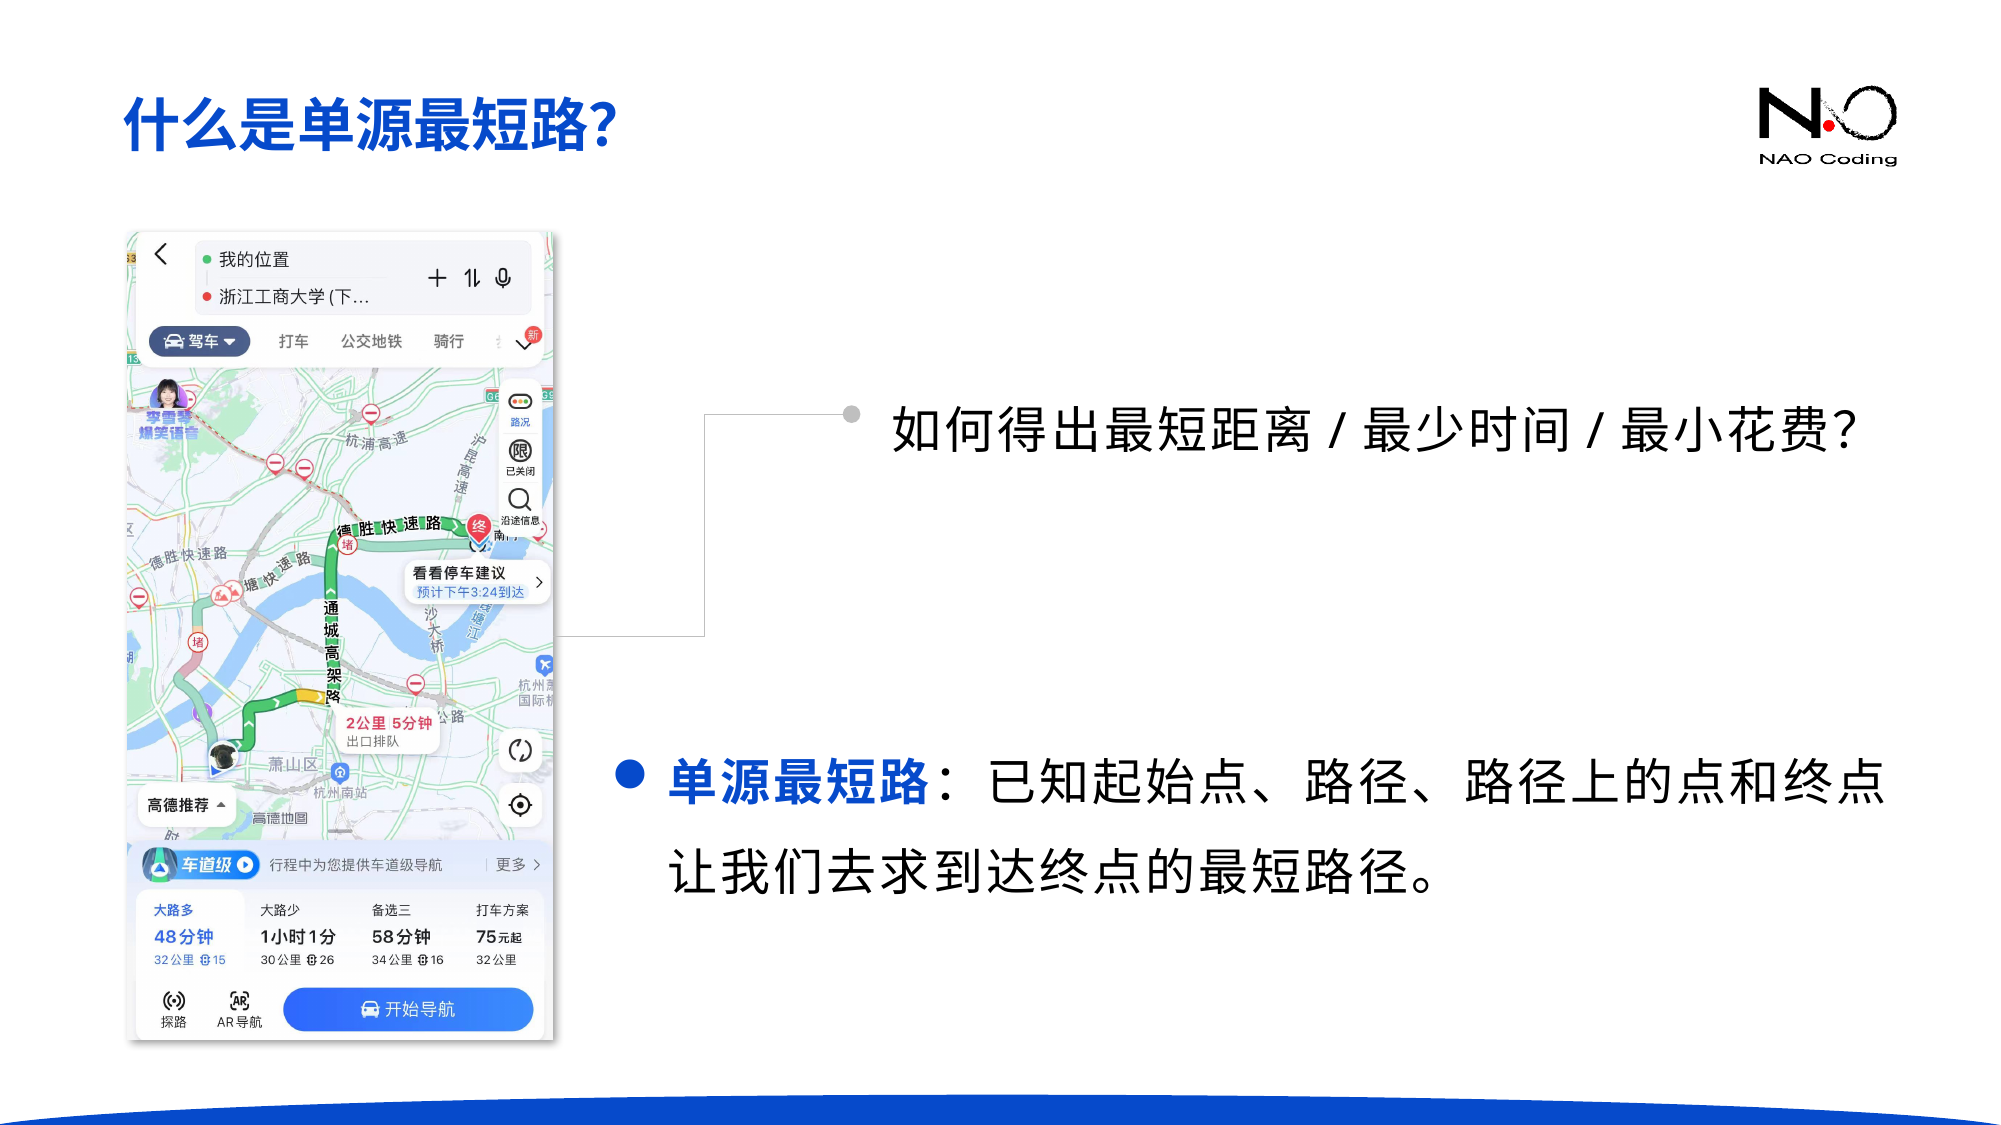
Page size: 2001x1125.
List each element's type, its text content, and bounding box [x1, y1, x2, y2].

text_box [552, 405, 861, 637]
text_box 如何得出最短距离/最少时间/最小花费？ [876, 361, 1902, 466]
picture [1742, 38, 1918, 214]
text_box 单源最短路：已知起始点、路径、路径上的点和终点 让我们去求到达终点的最短路径。 [596, 713, 1933, 908]
text_box 什么是单源最短路？ [107, 68, 1206, 178]
picture [126, 232, 553, 1040]
